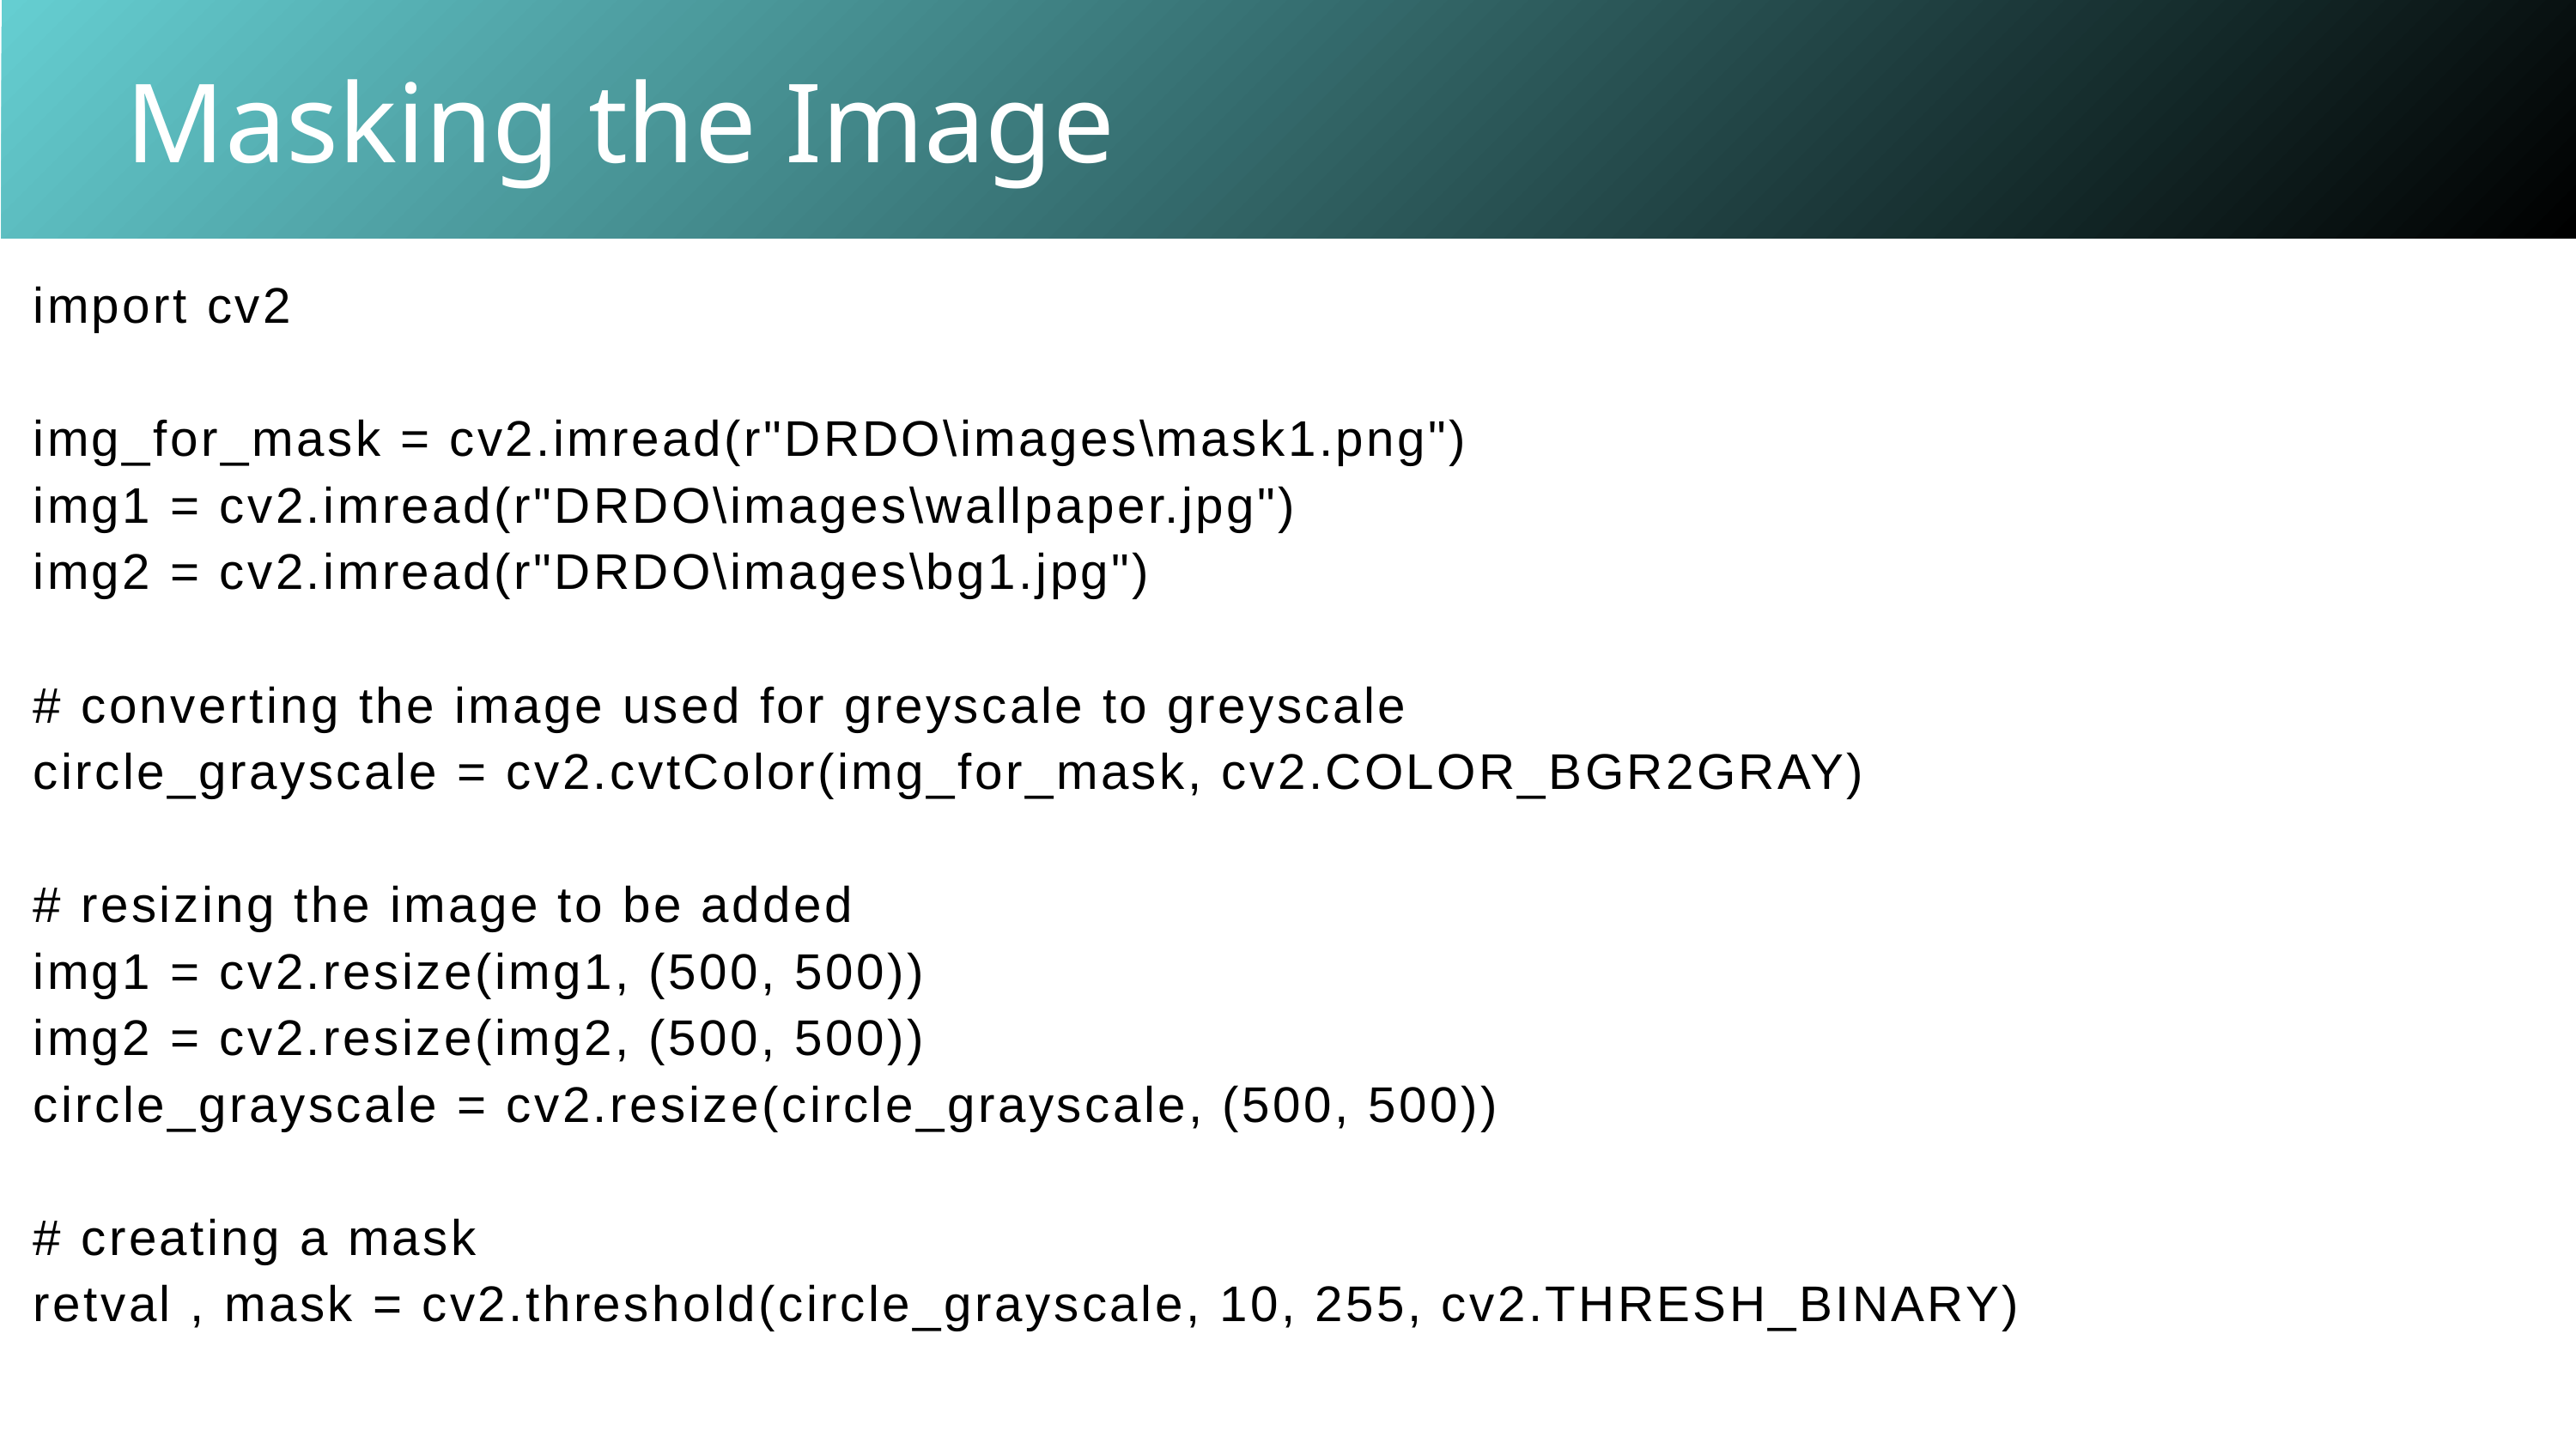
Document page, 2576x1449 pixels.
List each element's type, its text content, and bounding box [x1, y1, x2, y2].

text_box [1, 0, 2576, 239]
text_box import cv2 img_for_mask = cv2.imread(r"DRDO\images\mask1.png") img1 = cv2.imread(r"DRDO\images\wallpaper.jpg") img2 = cv2.imread(r"DRDO\images\bg1.jpg") # converting the image used for greyscale to greyscale circle_grayscale = cv2.cvtColor(img_for_mask, cv2.COLOR_BGR2GRAY) # resizing the image to be added img1 = cv2.resize(img1, (500, 500)) img2 = cv2.resize(img2, (500, 500)) circle_grayscale = cv2.resize(circle_grayscale, (500, 500)) # creating a mask retval , mask = cv2.threshold(circle_grayscale, 10, 255, cv2.THRESH_BINARY) [33, 266, 2576, 1398]
